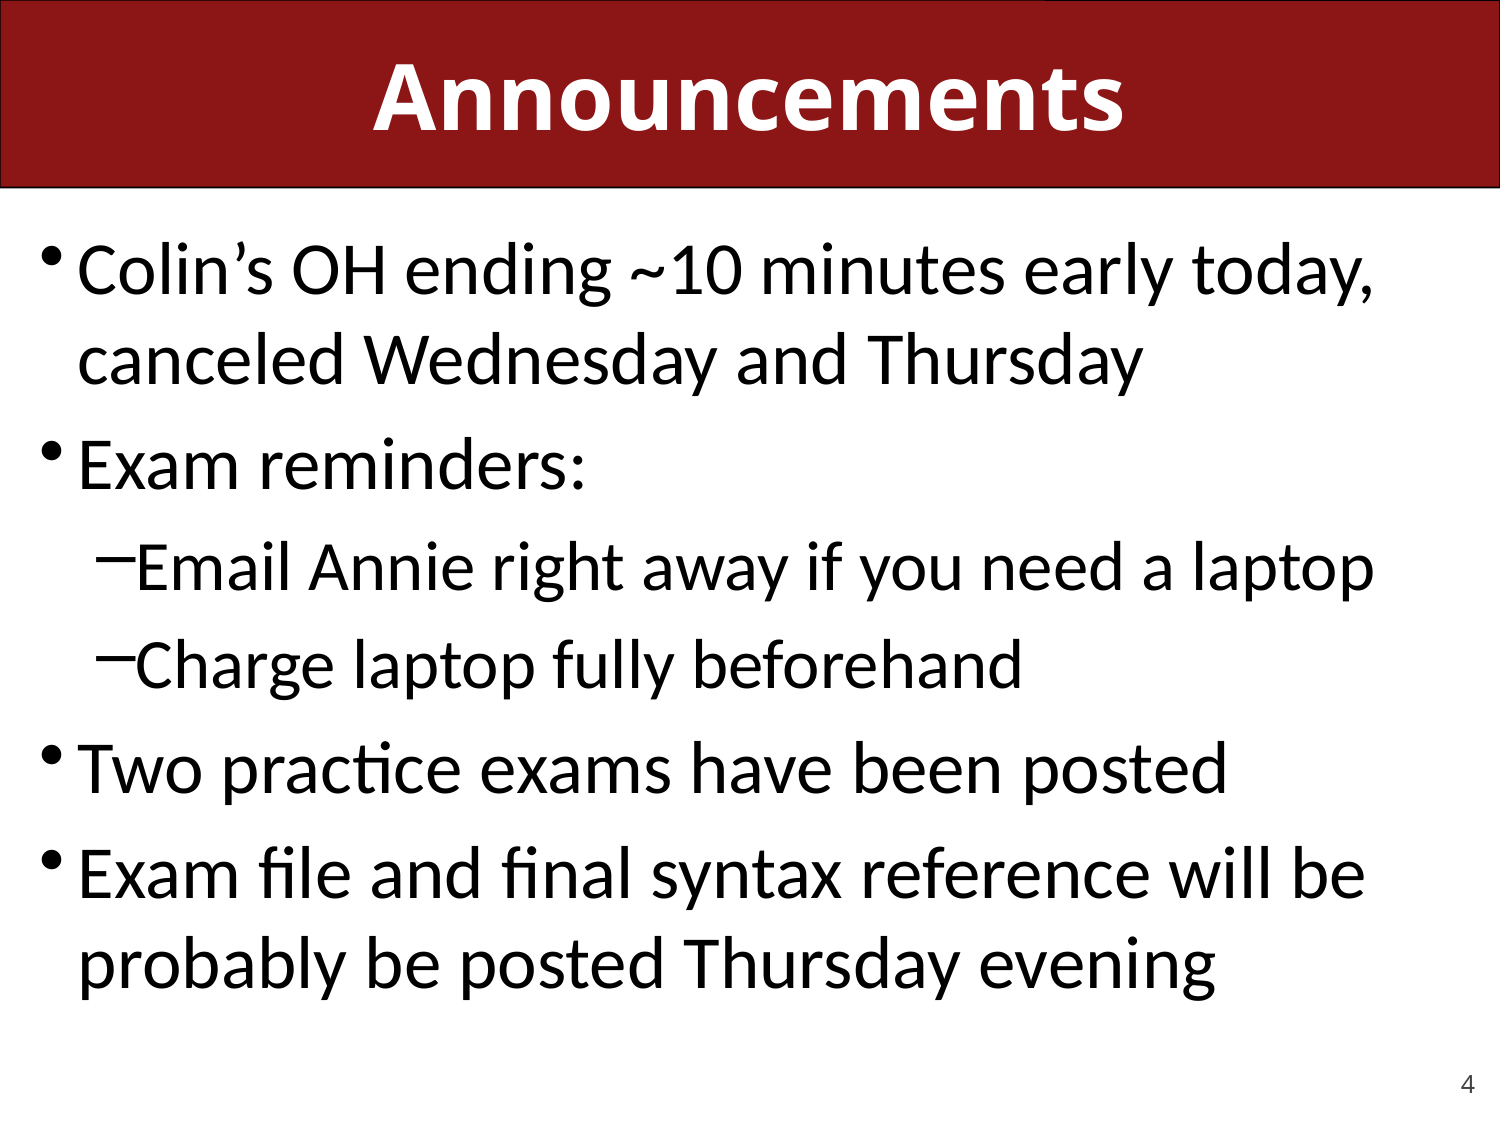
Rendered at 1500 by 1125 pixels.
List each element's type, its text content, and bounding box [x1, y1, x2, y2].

list Colin’s OH ending ~10 minutes early today, canceled Wednesday and Thursday Exam reminders: Email Annie right away if you need a laptop Charge laptop fully beforehand Two practice exams have been posted Exam file and final syntax reference will be probably be posted Thursday evening [24, 212, 1475, 1063]
title Announcements [75, 0, 1425, 188]
